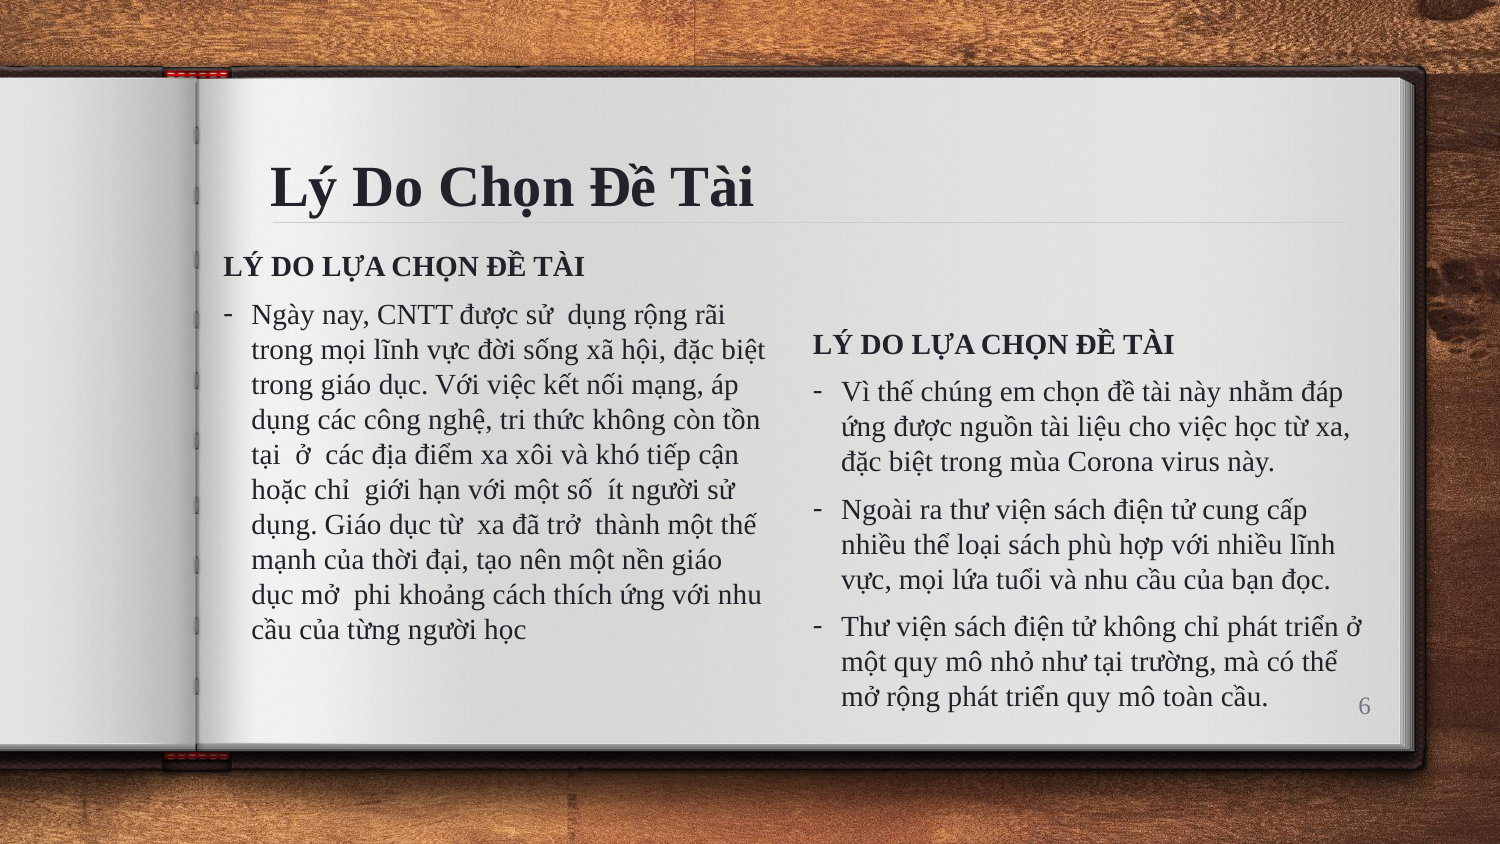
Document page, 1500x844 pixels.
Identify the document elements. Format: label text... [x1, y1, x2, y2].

slide_number 6 [1295, 672, 1386, 737]
title Lý Do Chọn Đề Tài [255, 117, 1341, 233]
list LÝ DO LỰA CHỌN ĐỀ TÀI Vì thế chúng em chọn đề tài này nhằm đáp ứng được nguồn tài liệu cho việc học từ xa, đặc biệt trong mùa Corona virus này. Ngoài ra thư viện sách điện tử cung cấp nhiều thể loại sách phù hợp với nhiều lĩnh vực, mọi lứa tuổi và nhu cầu của bạn đọc. Thư viện sách điện tử không chỉ phát triển ở một quy mô nhỏ như tại trường, mà có thể mở rộng phát triển quy mô toàn cầu. [798, 310, 1386, 737]
list LÝ DO LỰA CHỌN ĐỀ TÀI Ngày nay, CNTT được sử dụng rộng rãi trong mọi lĩnh vực đời sống xã hội, đặc biệt trong giáo dục. Với việc kết nối mạng, áp dụng các công nghệ, tri thức không còn tồn tại ở các địa điểm xa xôi và khó tiếp cận hoặc chỉ giới hạn với một số ít người sử dụng. Giáo dục từ xa đã trở thành một thế mạnh của thời đại, tạo nên một nền giáo dục mở phi khoảng cách thích ứng với nhu cầu của từng người học [208, 232, 785, 737]
picture [0, 0, 1500, 844]
